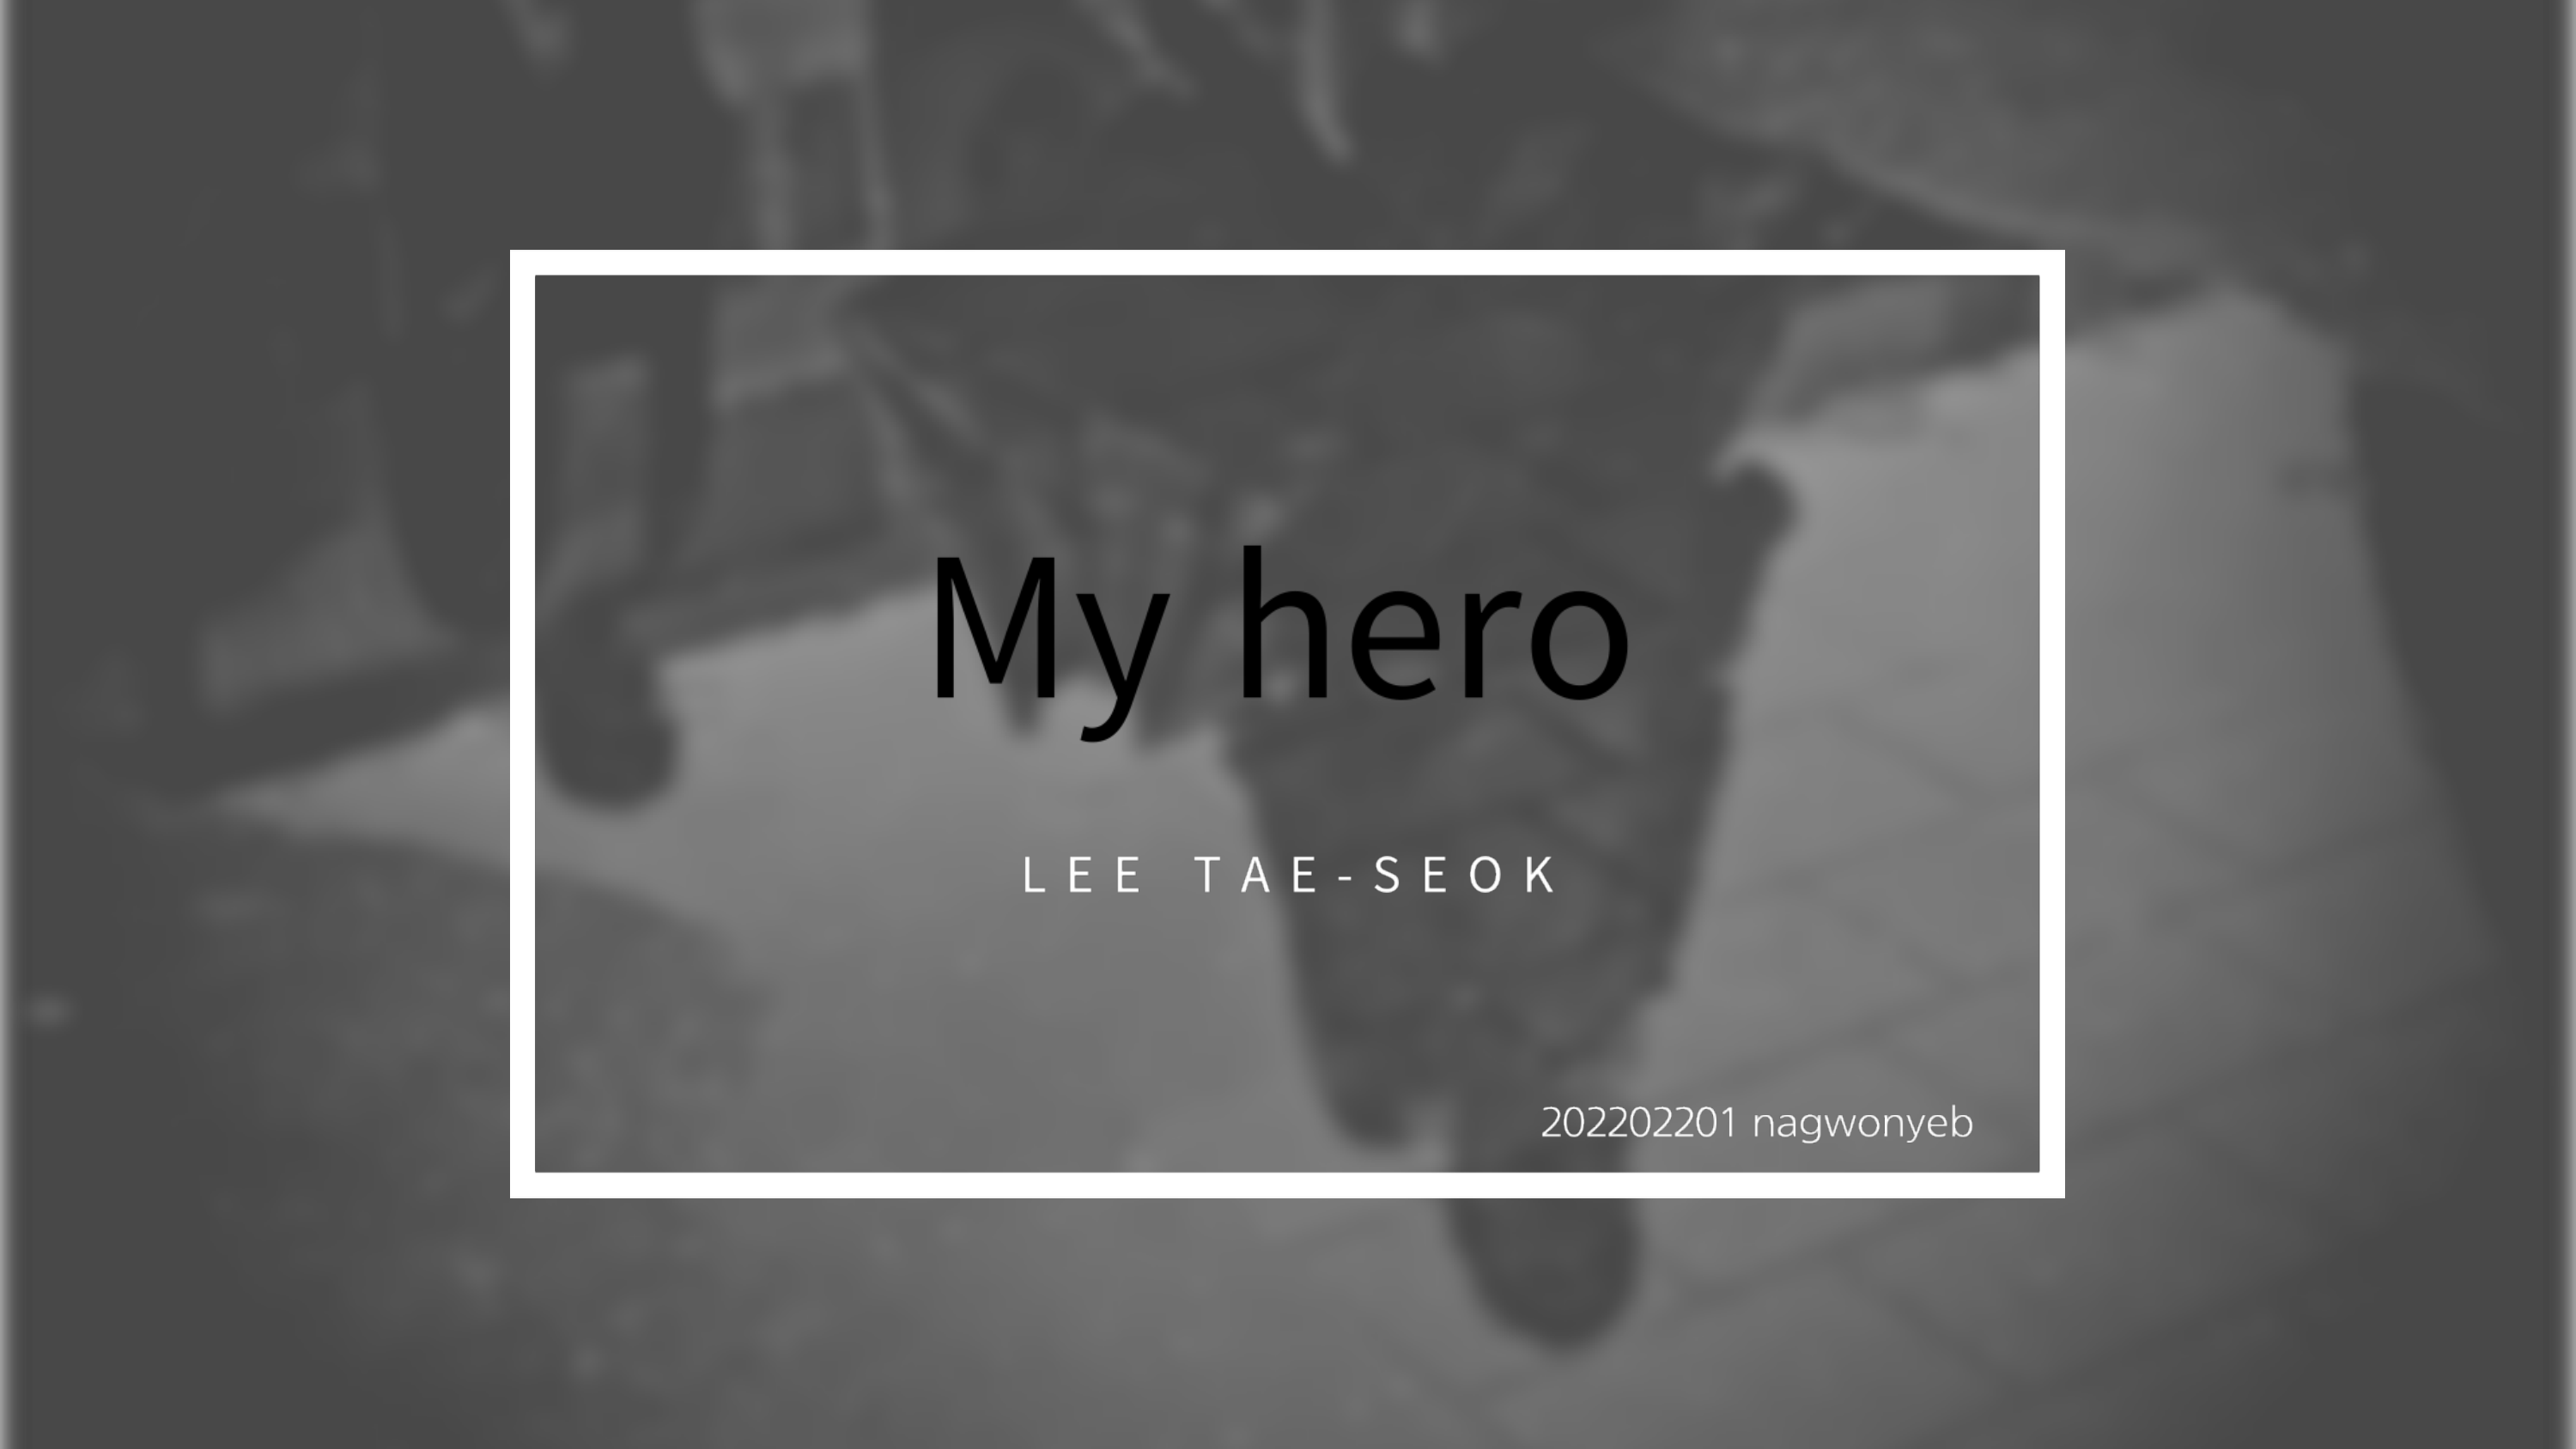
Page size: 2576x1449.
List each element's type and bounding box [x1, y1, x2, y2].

text_box [510, 250, 2066, 1198]
text_box [0, 0, 2576, 1449]
picture [775, 831, 1577, 916]
picture [1272, 1084, 1993, 1164]
picture [545, 456, 1715, 829]
